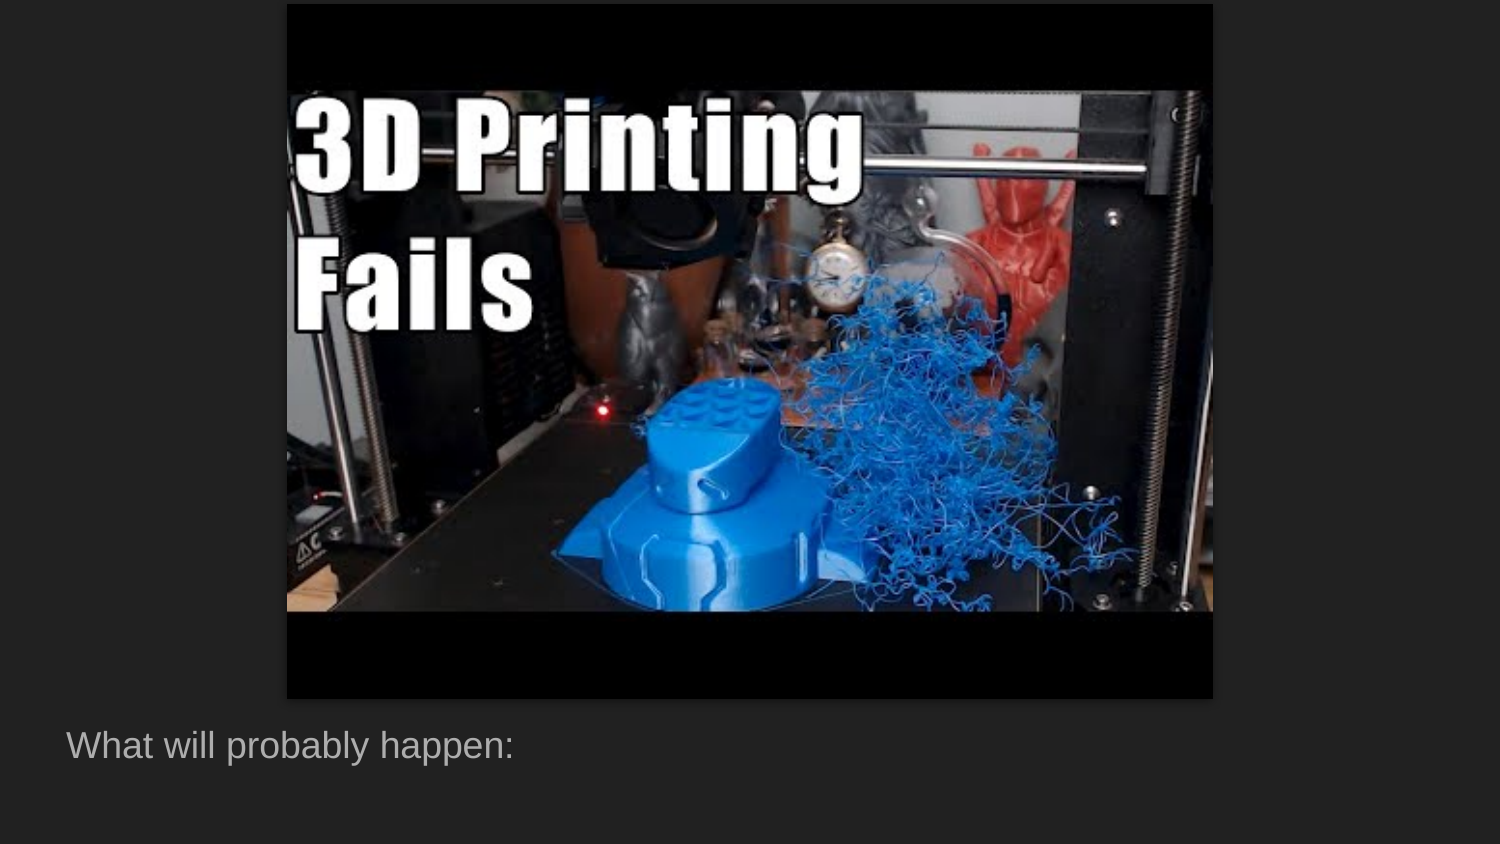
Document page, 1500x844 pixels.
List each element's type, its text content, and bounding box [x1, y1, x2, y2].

list What will probably happen: [51, 694, 1036, 794]
picture [287, 4, 1213, 699]
